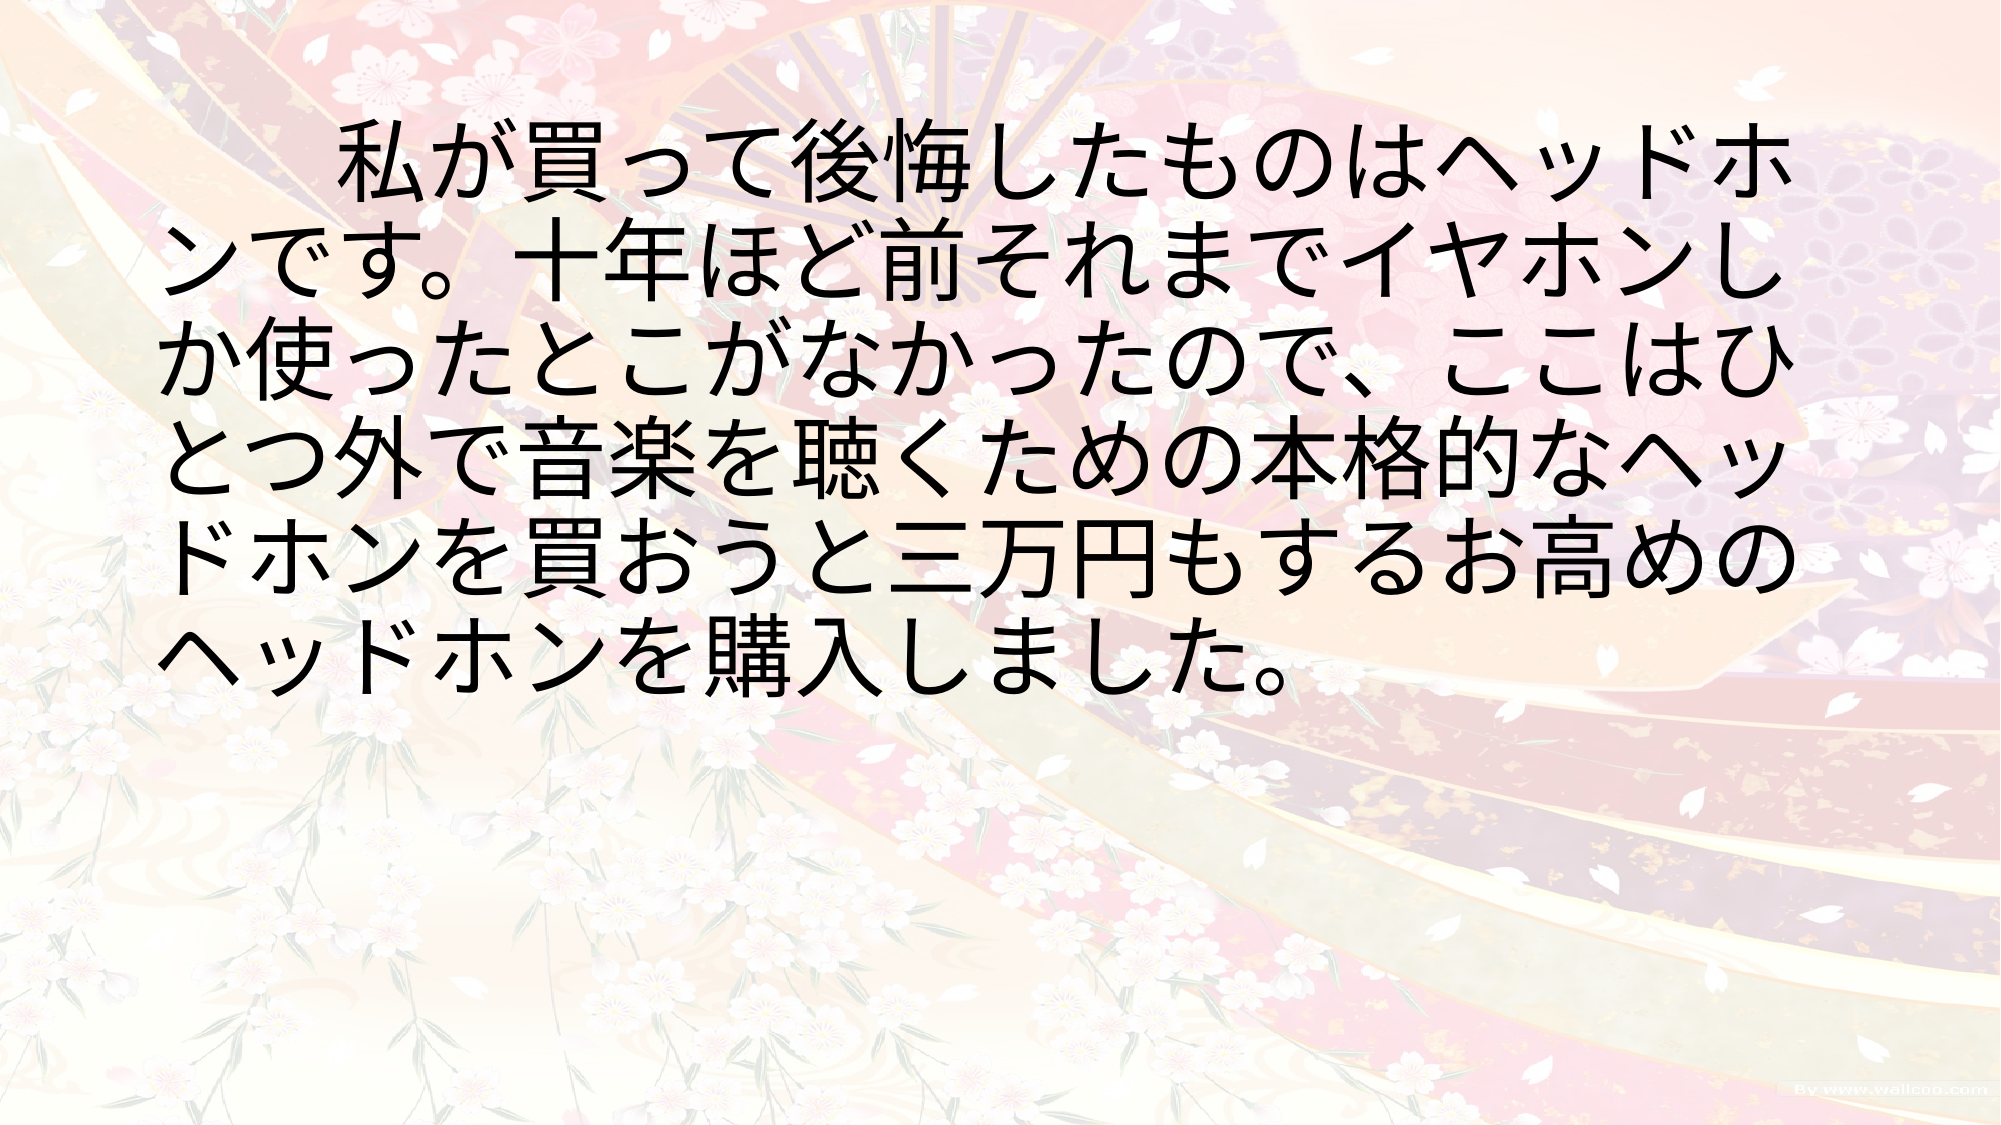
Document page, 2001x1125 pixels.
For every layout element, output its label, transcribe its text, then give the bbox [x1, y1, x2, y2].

list 私が買って後悔したものはヘッドホンです。十年ほど前それまでイヤホンしか使ったとこがなかったので、ここはひとつ外で音楽を聴くための本格的なヘッドホンを買おうと三万円もするお高めのヘッドホンを購入しました。 [137, 108, 1863, 1019]
